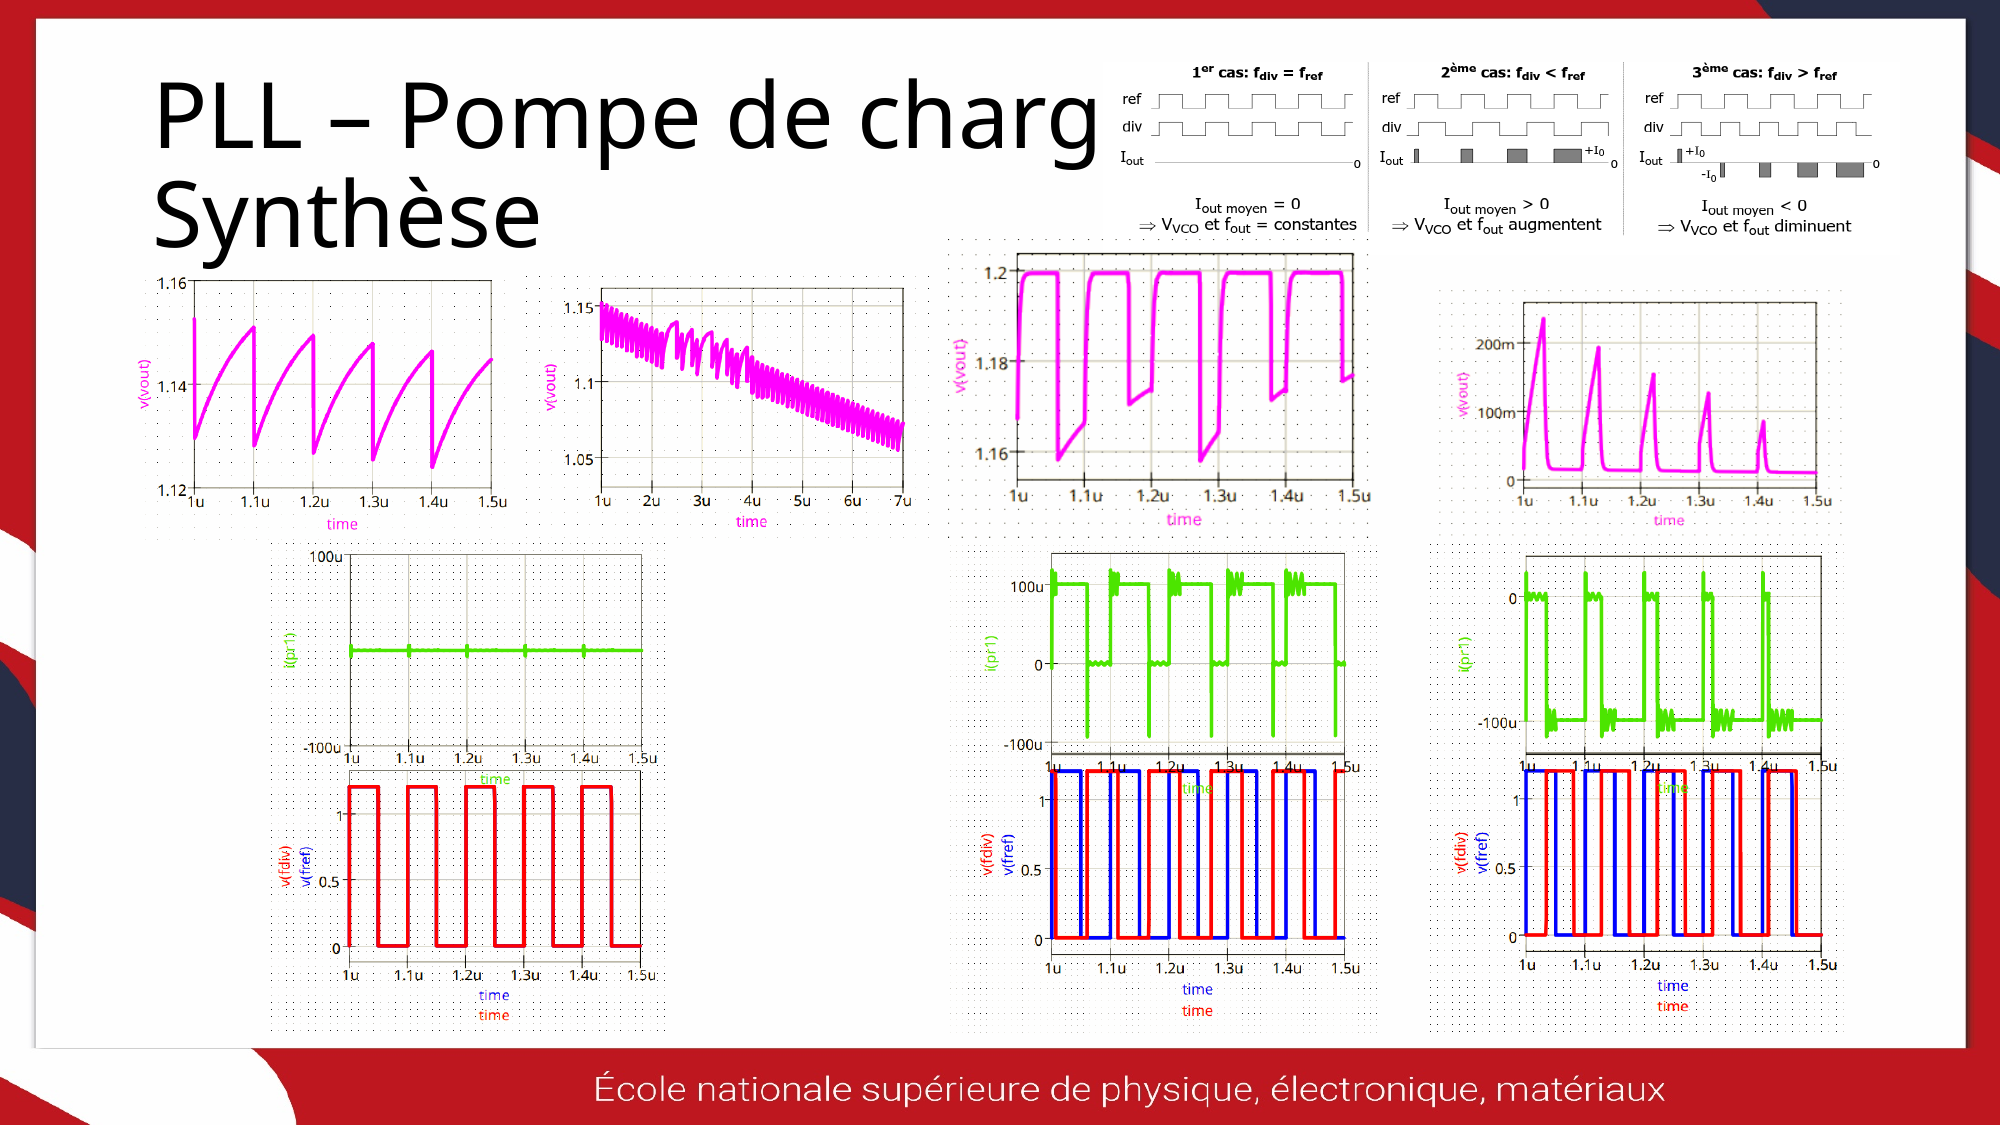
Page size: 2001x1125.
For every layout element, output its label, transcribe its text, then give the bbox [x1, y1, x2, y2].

slide_number 64 [1412, 1042, 1863, 1103]
picture [0, 0, 2000, 1125]
title PLL – Pompe de charge Synthèse [137, 59, 1863, 278]
